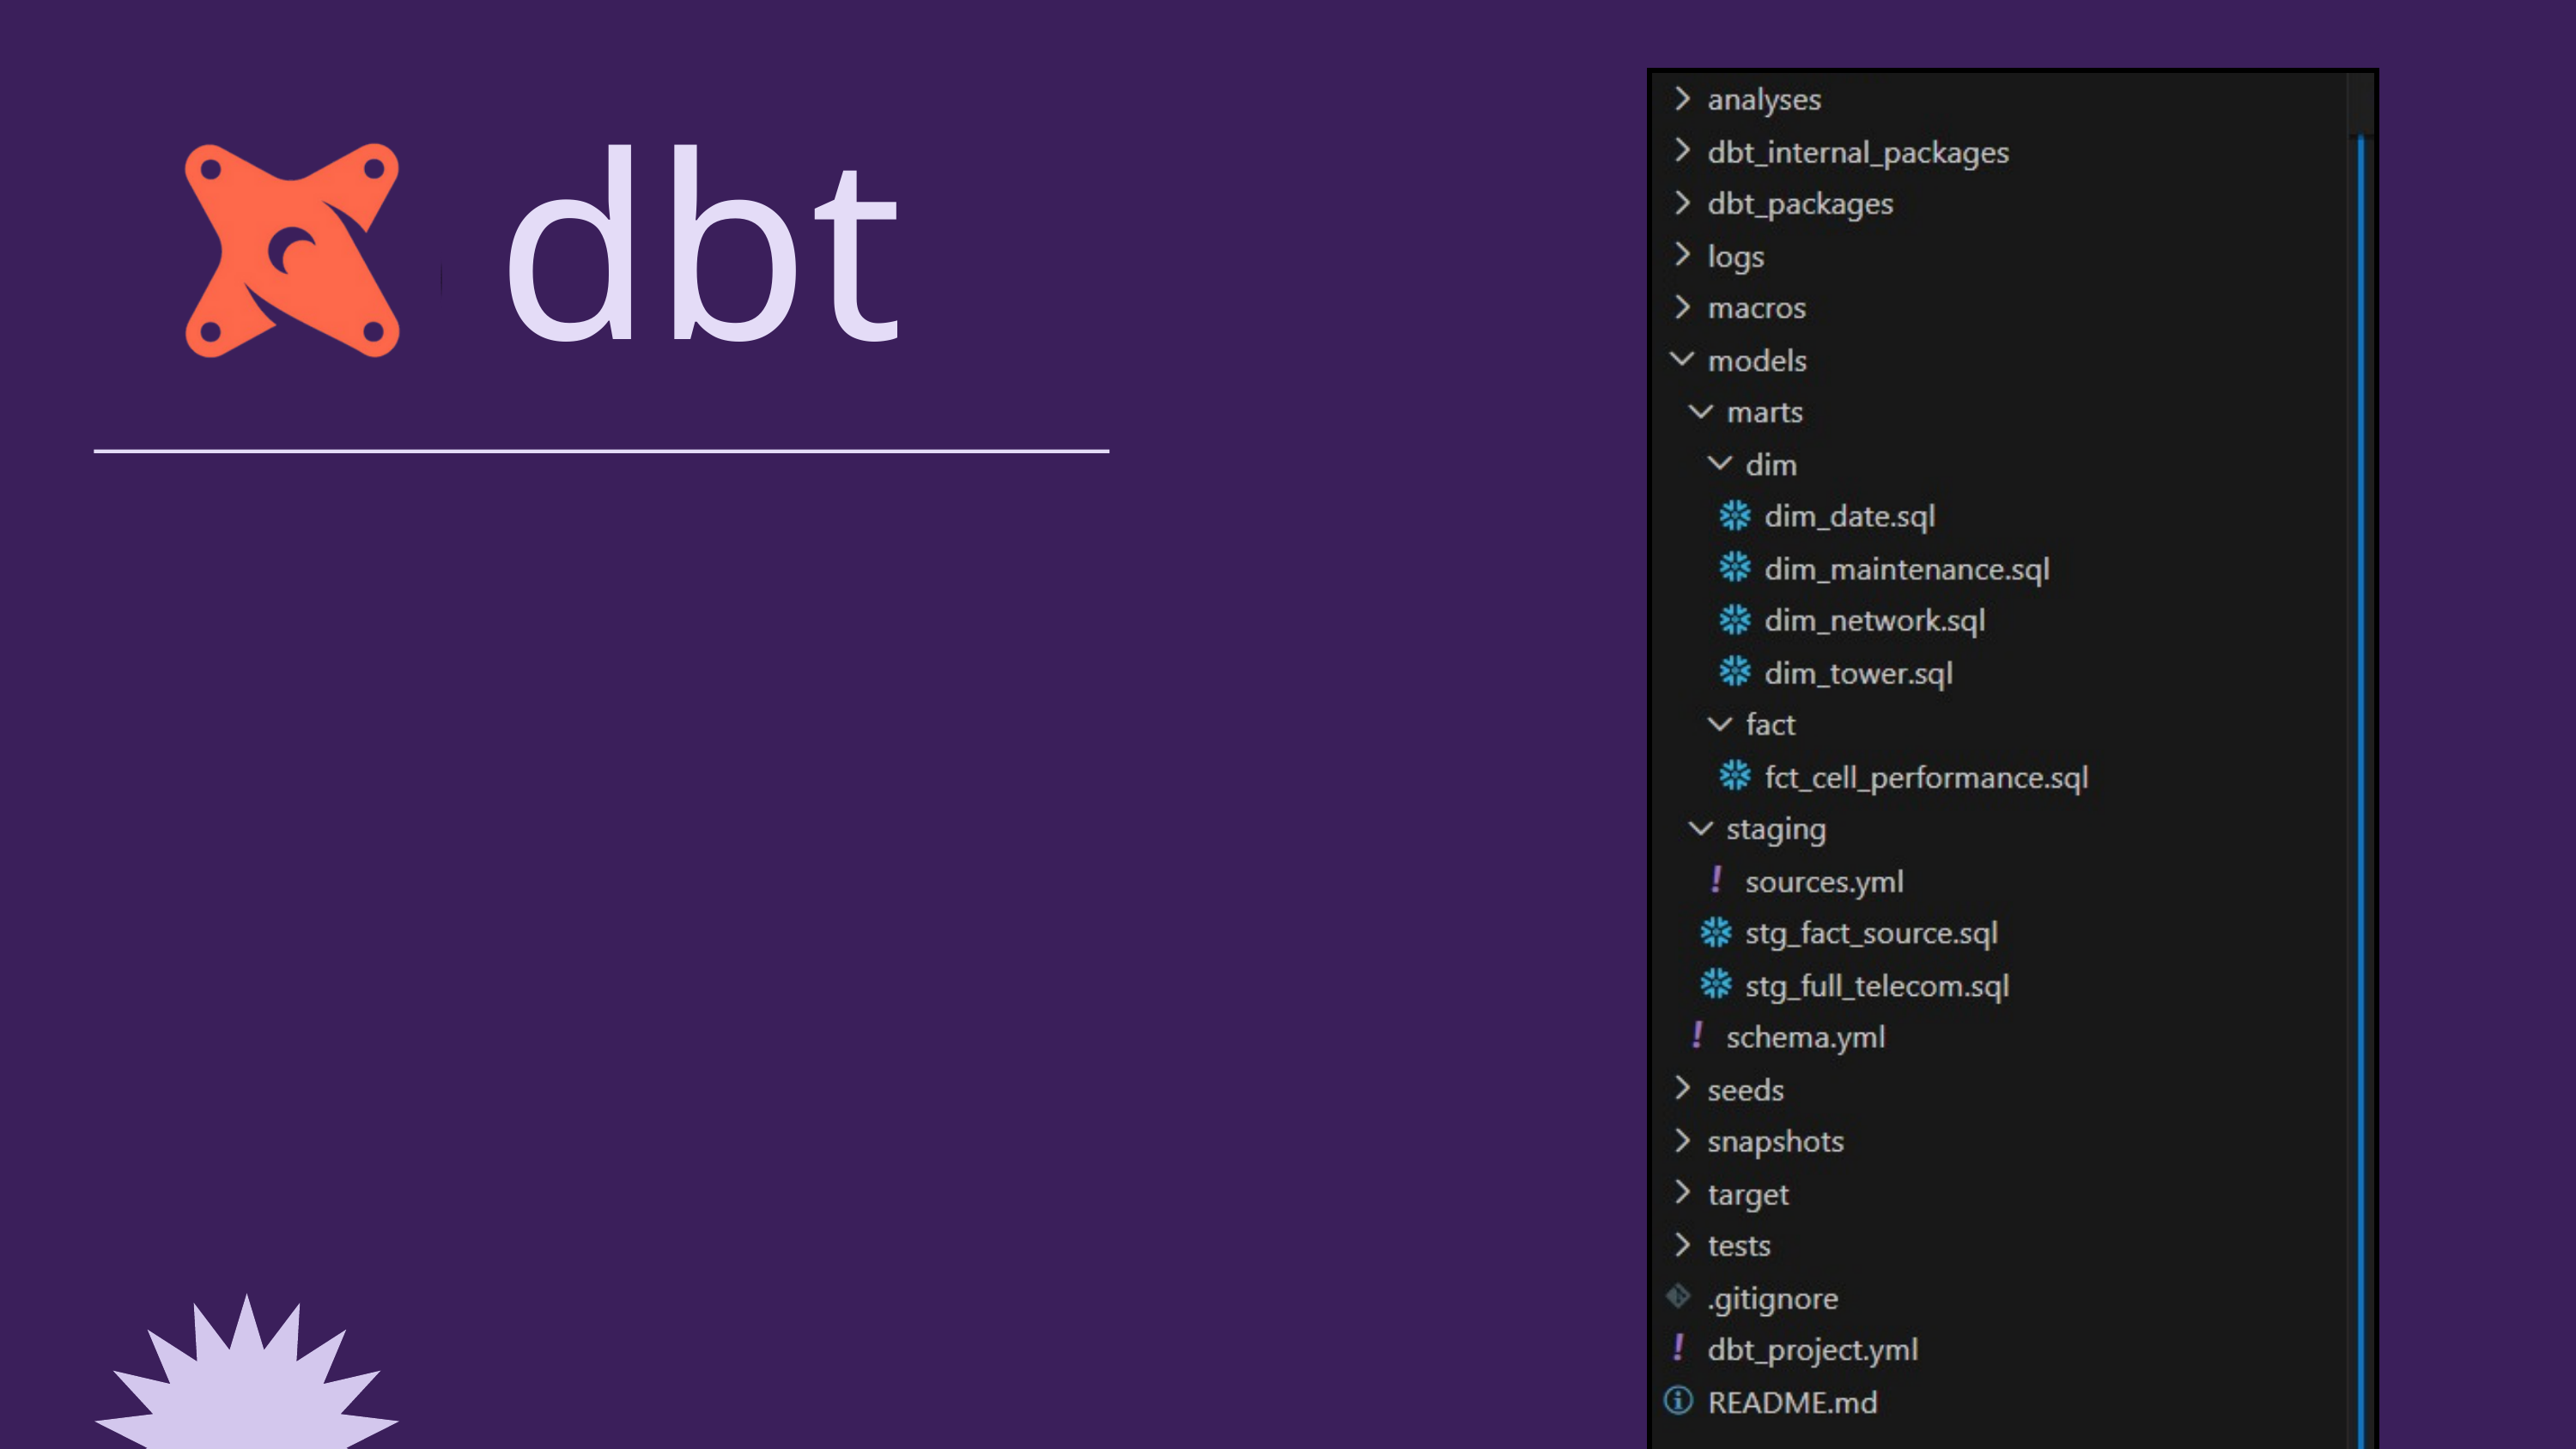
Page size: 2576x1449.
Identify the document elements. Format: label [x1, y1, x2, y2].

text_box [94, 94, 1113, 691]
text_box [1649, 70, 2378, 1449]
text_box [94, 1293, 400, 1449]
